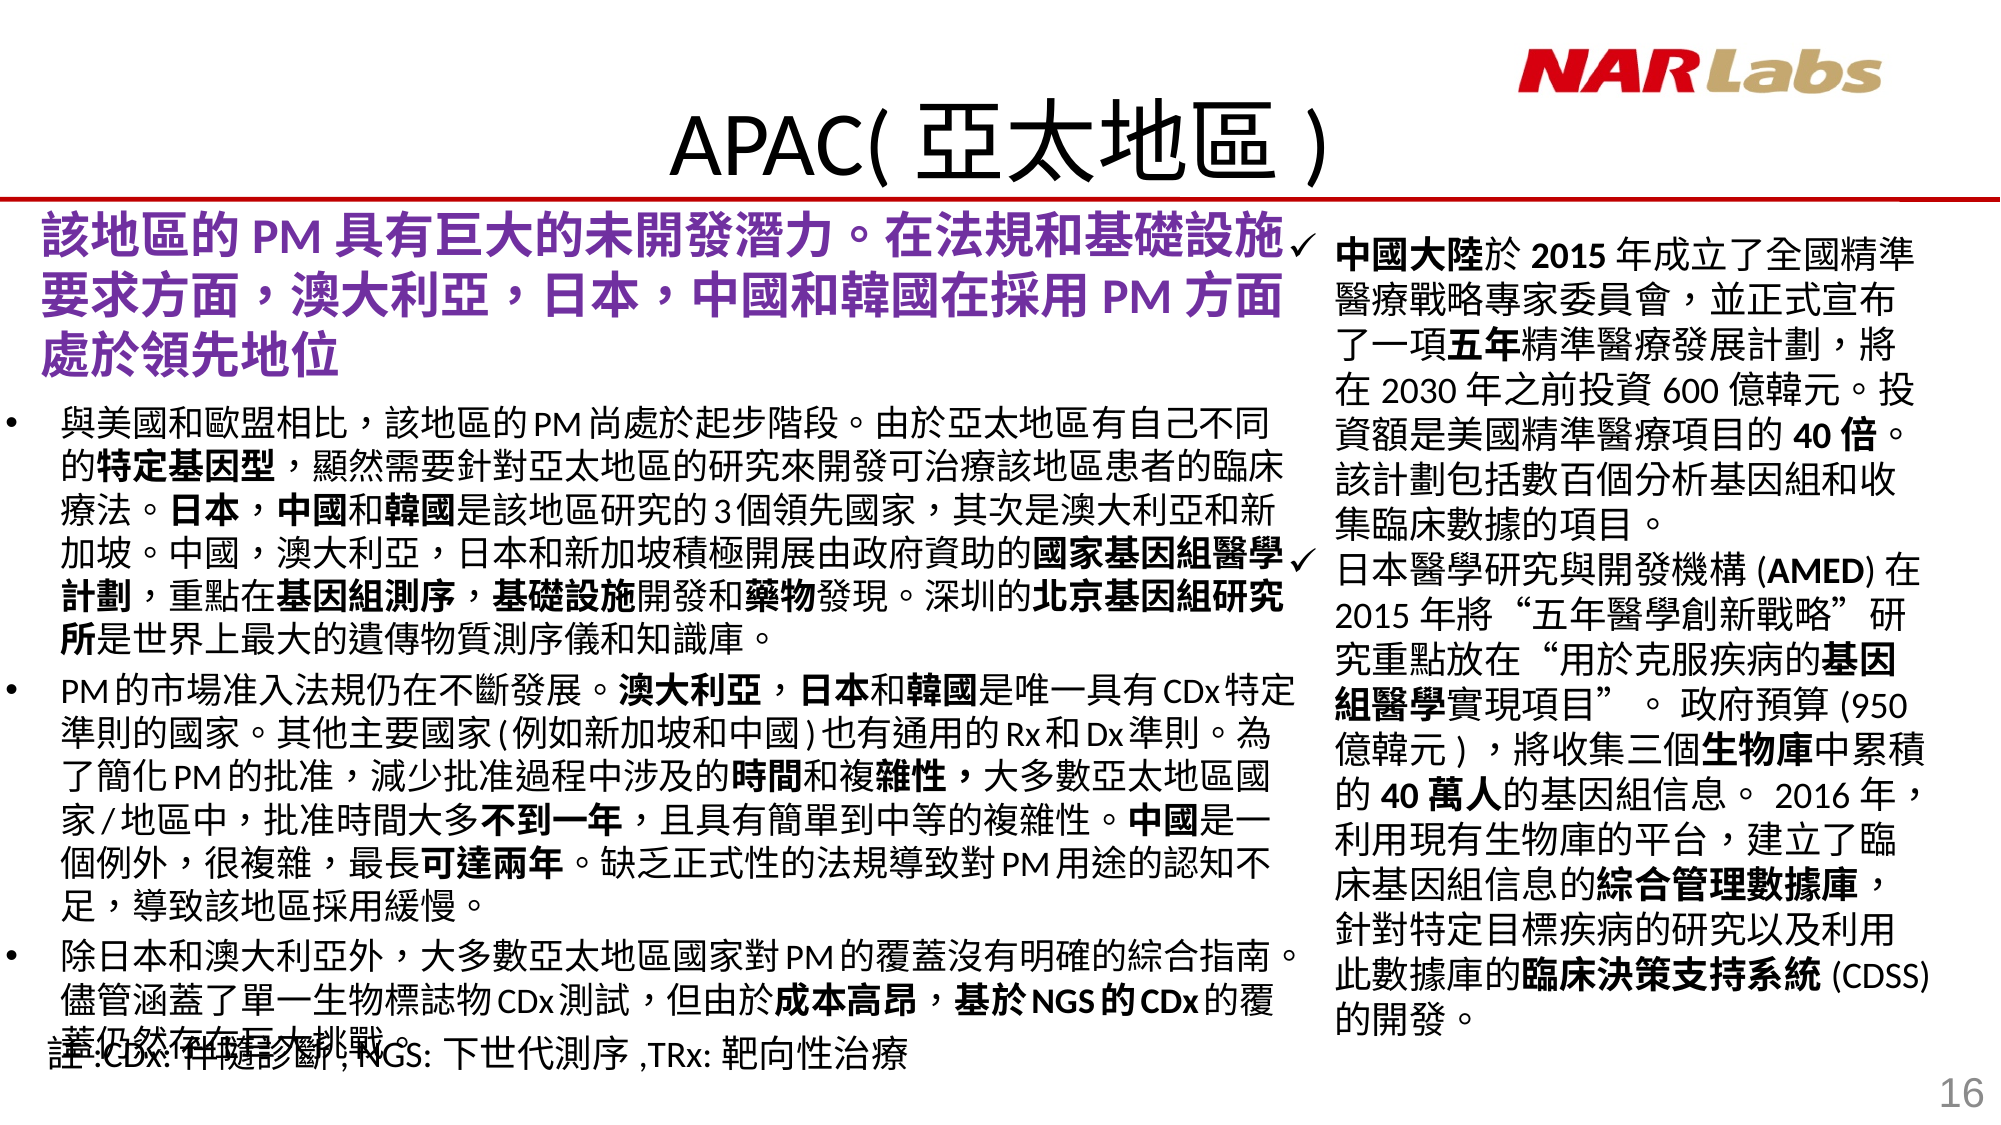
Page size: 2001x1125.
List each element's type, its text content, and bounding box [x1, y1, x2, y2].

slide_number 16 [1533, 1061, 2000, 1122]
text_box 該地區的PM具有巨大的未開發潛力。在法規和基礎設施要求方面，澳大利亞，日本，中國和韓國在採用PM方面處於領先地位 [25, 196, 1313, 391]
text_box 中國大陸於2015年成立了全國精準醫療戰略專家委員會，並正式宣布了一項五年精準醫療發展計劃，將在2030年之前投資600億韓元。投資額是美國精準醫療項目的40倍。該計劃包括數百個分析基因組和收集臨床數據的項目。 日本醫學研究與開發機構(AMED)在2015年將“五年醫學創新戰略”研究重點放在“用於克服疾病的基因組醫學實現項目”。 政府預算(950億韓元)，將收集三個生物庫中累積的40萬人的基因組信息。2016年，利用現有生物庫的平台，建立了臨床基因組信息的綜合管理數據庫，針對特定目標疾病的研究以及利用此數據庫的臨床決策支持系統(CDSS)的開發。 [1272, 223, 1946, 1049]
text_box 註:CDx:伴隨診斷, NGS:下世代測序,TRx:靶向性治療 [31, 1023, 924, 1083]
picture [0, 0, 2001, 1125]
list 與美國和歐盟相比，該地區的PM尚處於起步階段。由於亞太地區有自己不同的特定基因型，顯然需要針對亞太地區的研究來開發可治療該地區患者的臨床療法。日本，中國和韓國是該地區研究的3個領先國家，其次是澳大利亞和新加坡。中國，澳大利亞，日本和新加坡積極開展由政府資助的國家基因組醫學計劃，重點在基因組測序，基礎設施開發和藥物發現。深圳的北京基因組研究所是世界上最大的遺傳物質測序儀和知識庫。 PM的市場准入法規仍在不斷發展。澳大利亞，日本和韓國是唯一具有CDx特定準則的國家。其他主要國家(例如新加坡和中國)也有通用的Rx和Dx準則。為了簡化PM的批准，減少批准過程中涉及的時間和複雜性，大多數亞太地區國家/地區中，批准時間大多不到一年，且具有簡單到中等的複雜性。中國是一個例外，很複雜，最長可達兩年。缺乏正式性的法規導致對PM用途的認知不足，導致該地區採用緩慢。 除日本和澳大利亞外，大多數亞太地區國家對PM的覆蓋沒有明確的綜合指南。儘管涵蓋了單一生物標誌物CDx測試，但由於成本高昂，基於NGS的CDx的覆蓋仍然存在巨大挑戰。 [0, 393, 1313, 1085]
picture [0, 202, 1272, 393]
title APAC(亞太地區) [99, 45, 1900, 223]
